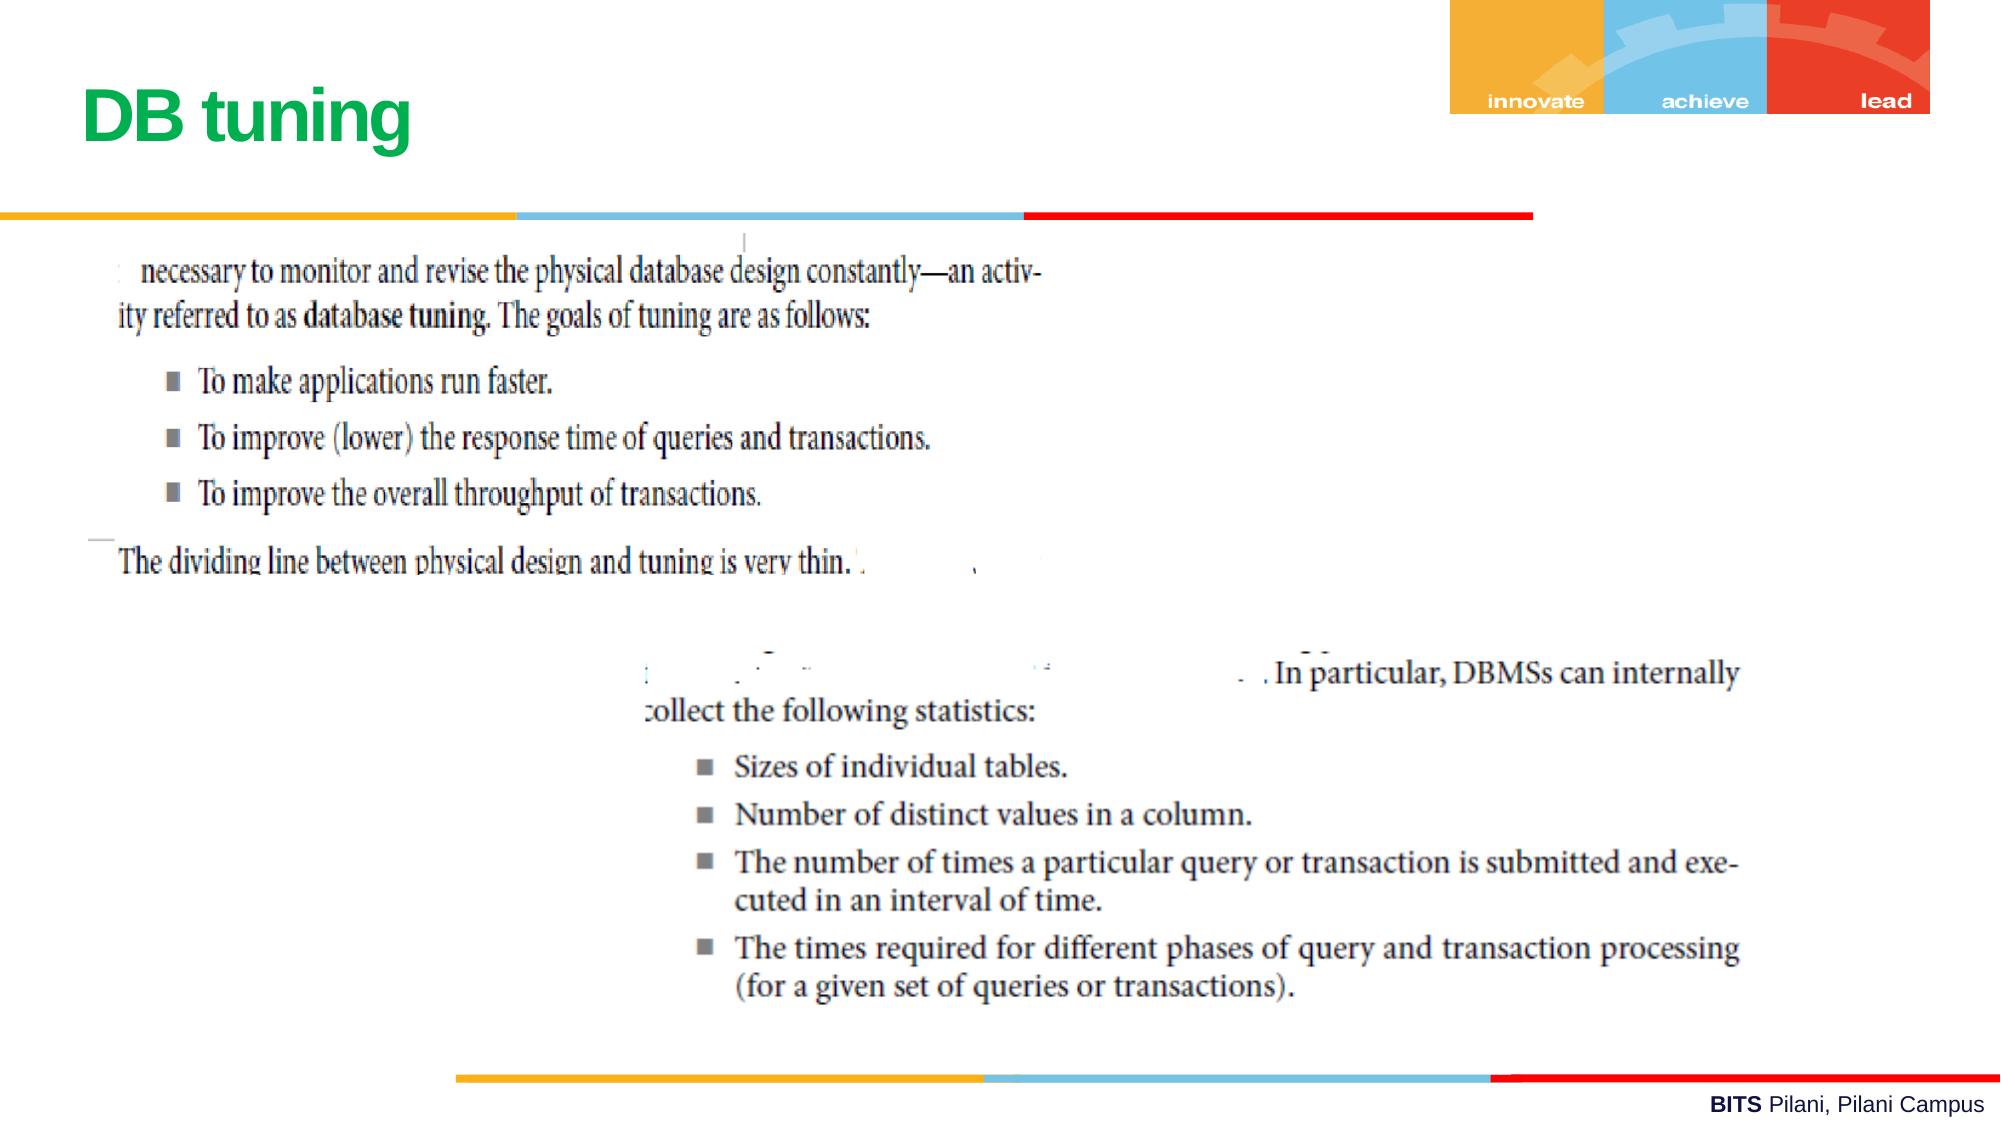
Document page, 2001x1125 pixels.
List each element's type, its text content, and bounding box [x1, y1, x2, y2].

picture [88, 233, 1050, 575]
picture [1449, 0, 1930, 114]
list DB tuning [66, 24, 1450, 213]
picture [628, 646, 1761, 1023]
